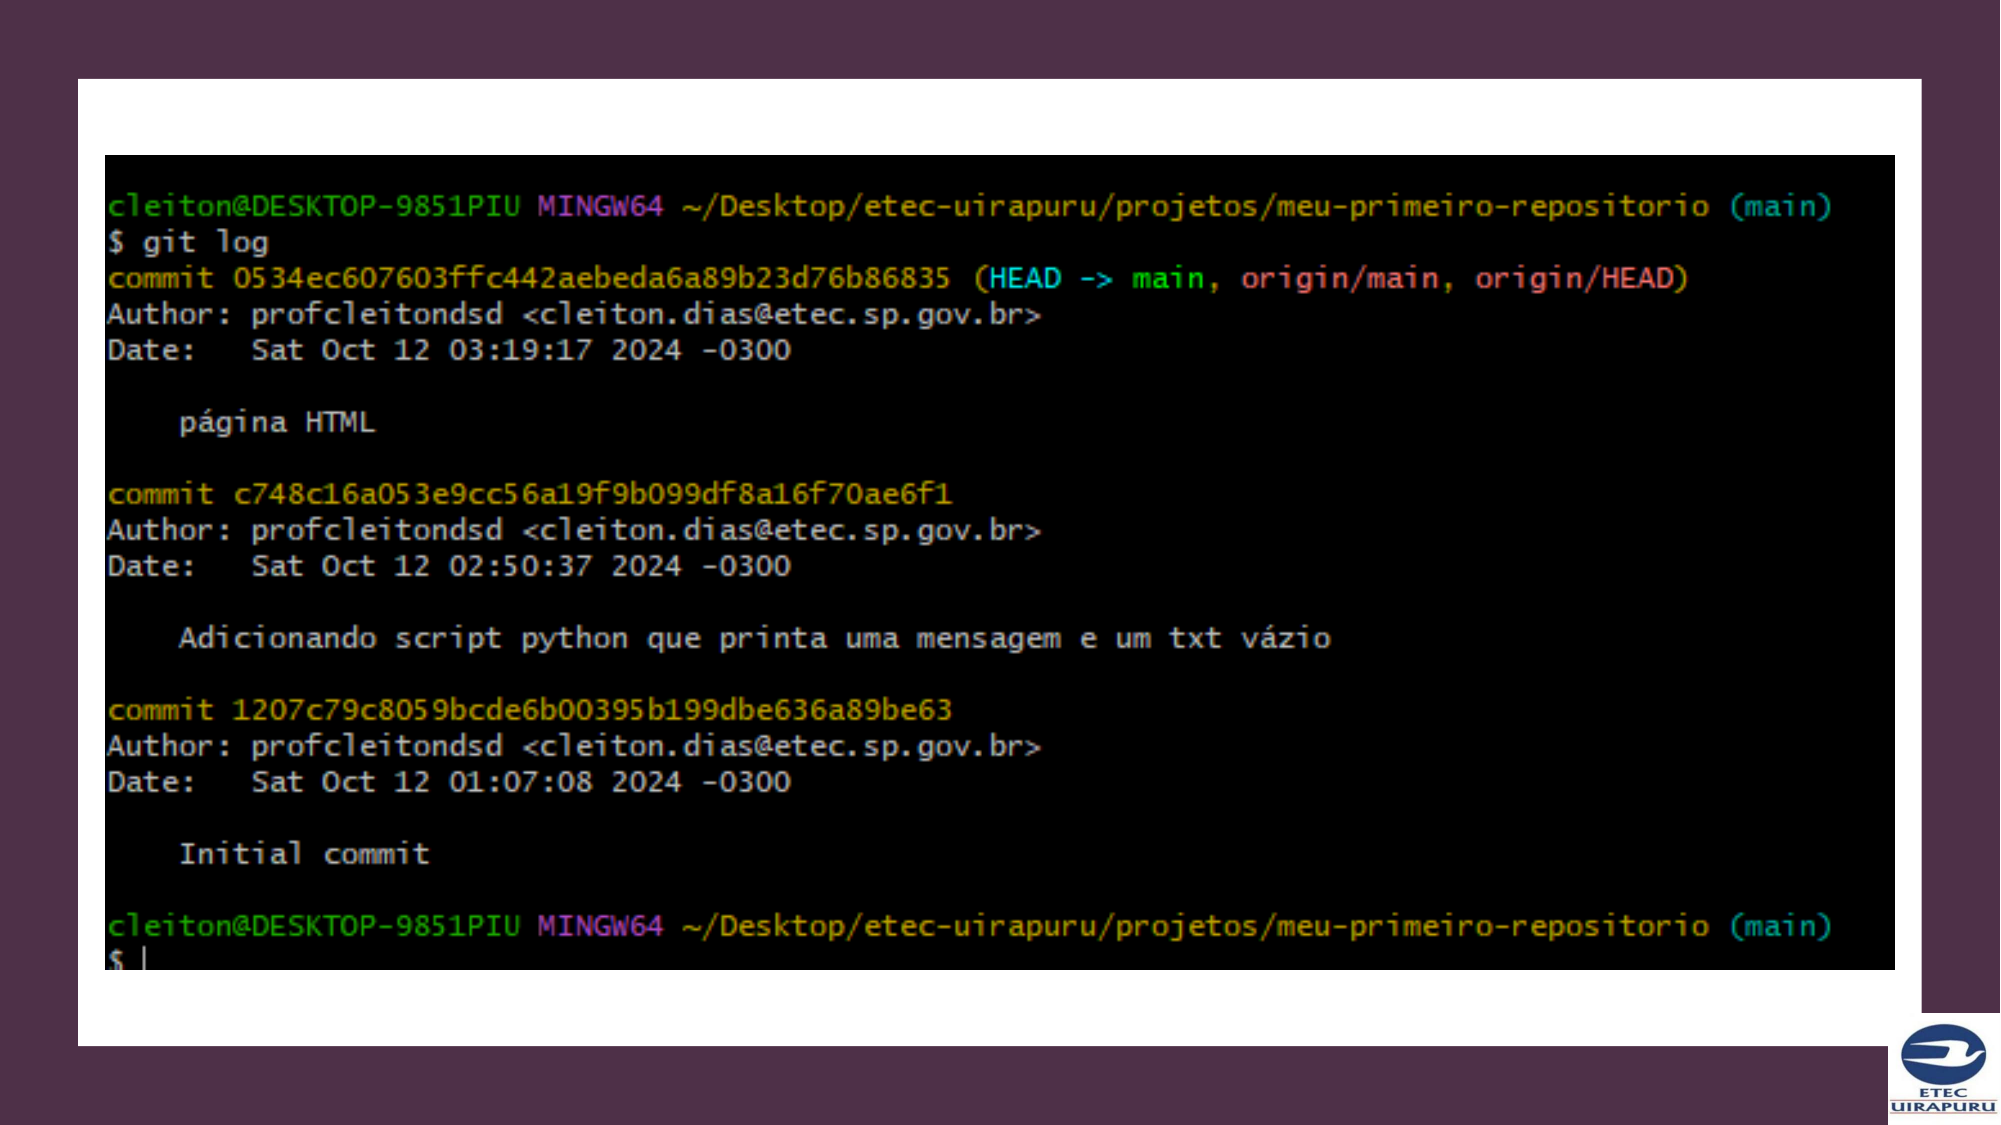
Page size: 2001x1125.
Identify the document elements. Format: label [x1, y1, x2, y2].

picture [1888, 1012, 2000, 1125]
text_box [77, 77, 1923, 1048]
text_box [0, 0, 2000, 1125]
list [104, 155, 1895, 970]
